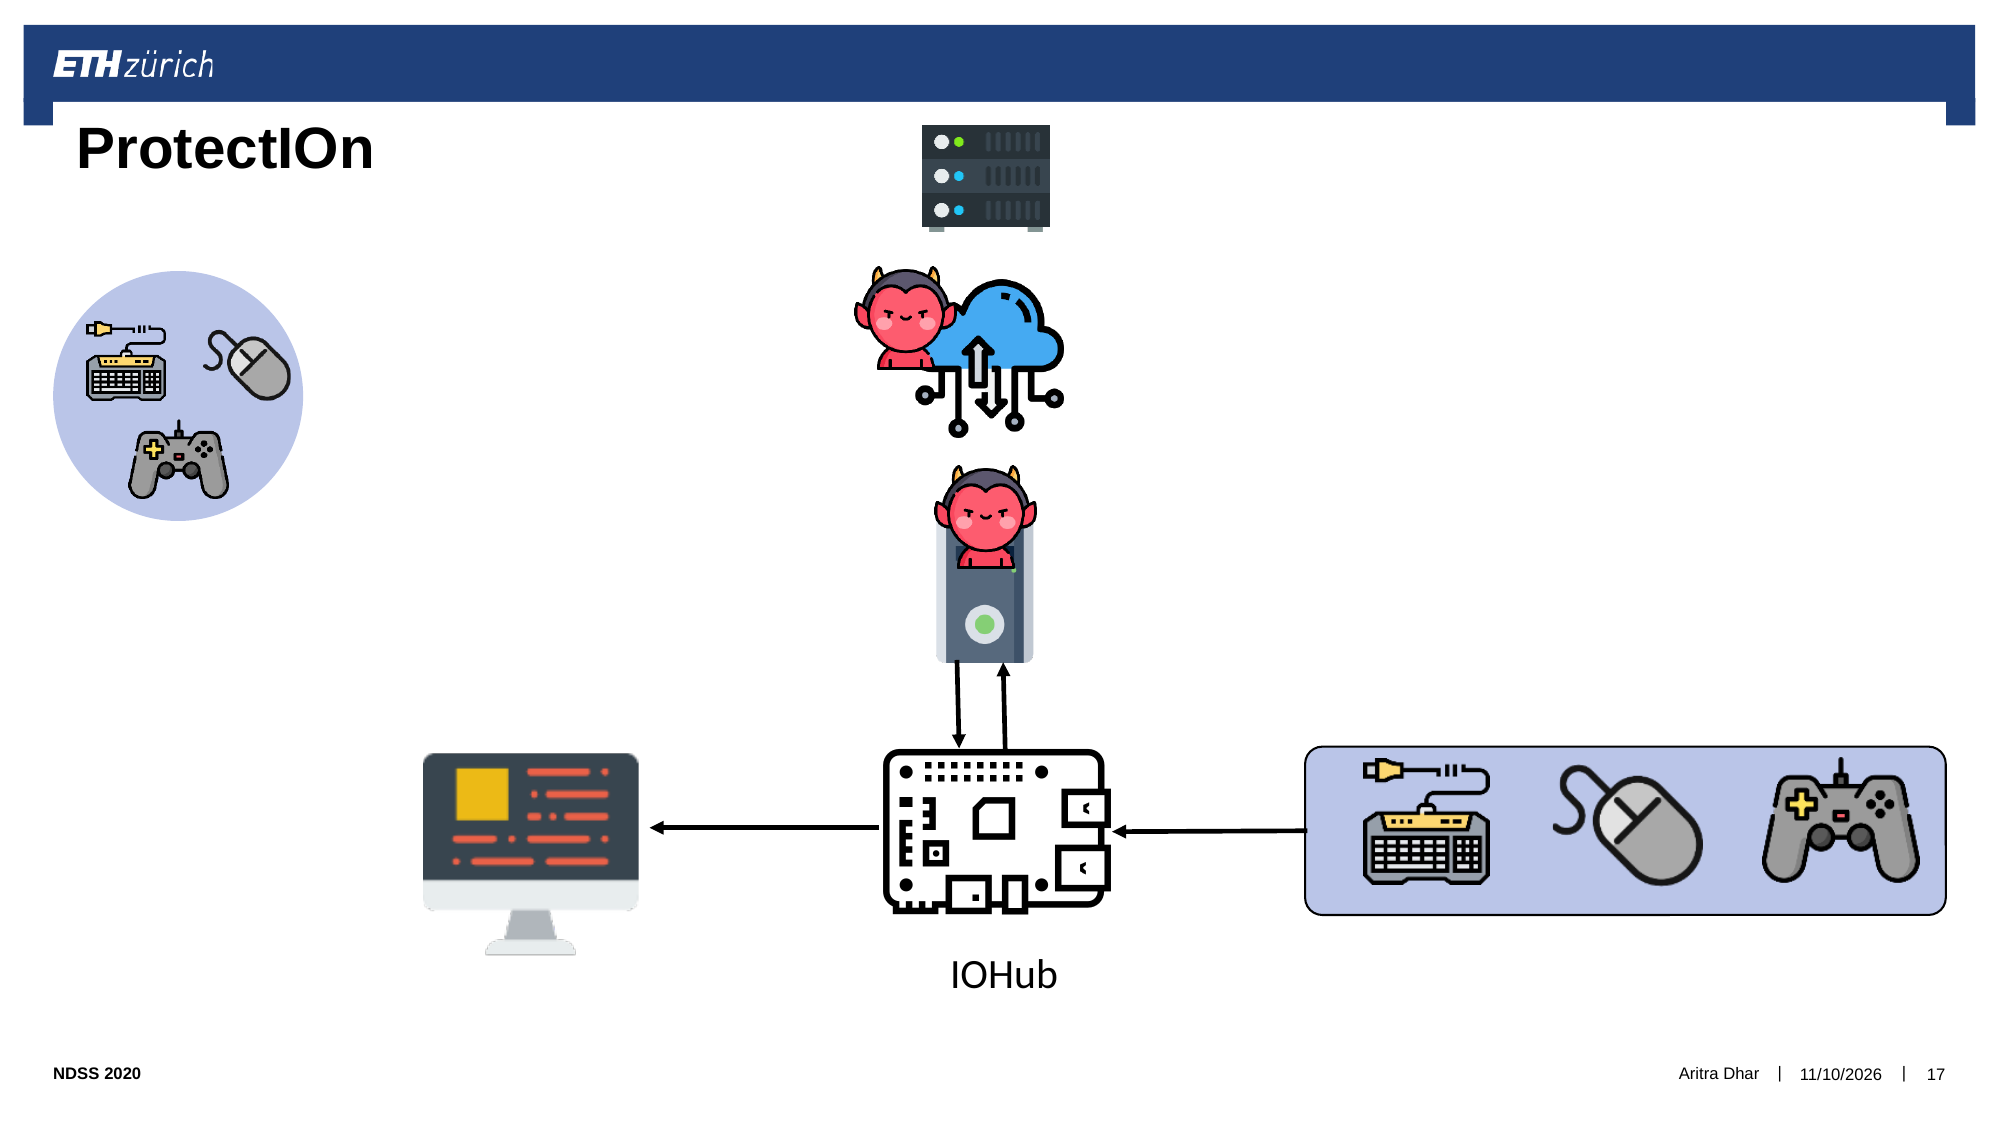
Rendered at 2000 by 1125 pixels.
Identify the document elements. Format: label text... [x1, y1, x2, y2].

footer Aritra Dhar [999, 1034, 1760, 1111]
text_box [882, 748, 1113, 1006]
title ProtectIOn [53, 101, 1946, 262]
picture [853, 266, 1064, 438]
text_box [956, 662, 960, 749]
picture [934, 465, 1038, 663]
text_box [1304, 741, 1947, 916]
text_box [52, 270, 304, 522]
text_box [1002, 662, 1006, 749]
slide_number 17 [1906, 1034, 1966, 1112]
picture [922, 114, 1050, 243]
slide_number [1790, 1034, 1892, 1112]
picture [422, 753, 639, 956]
